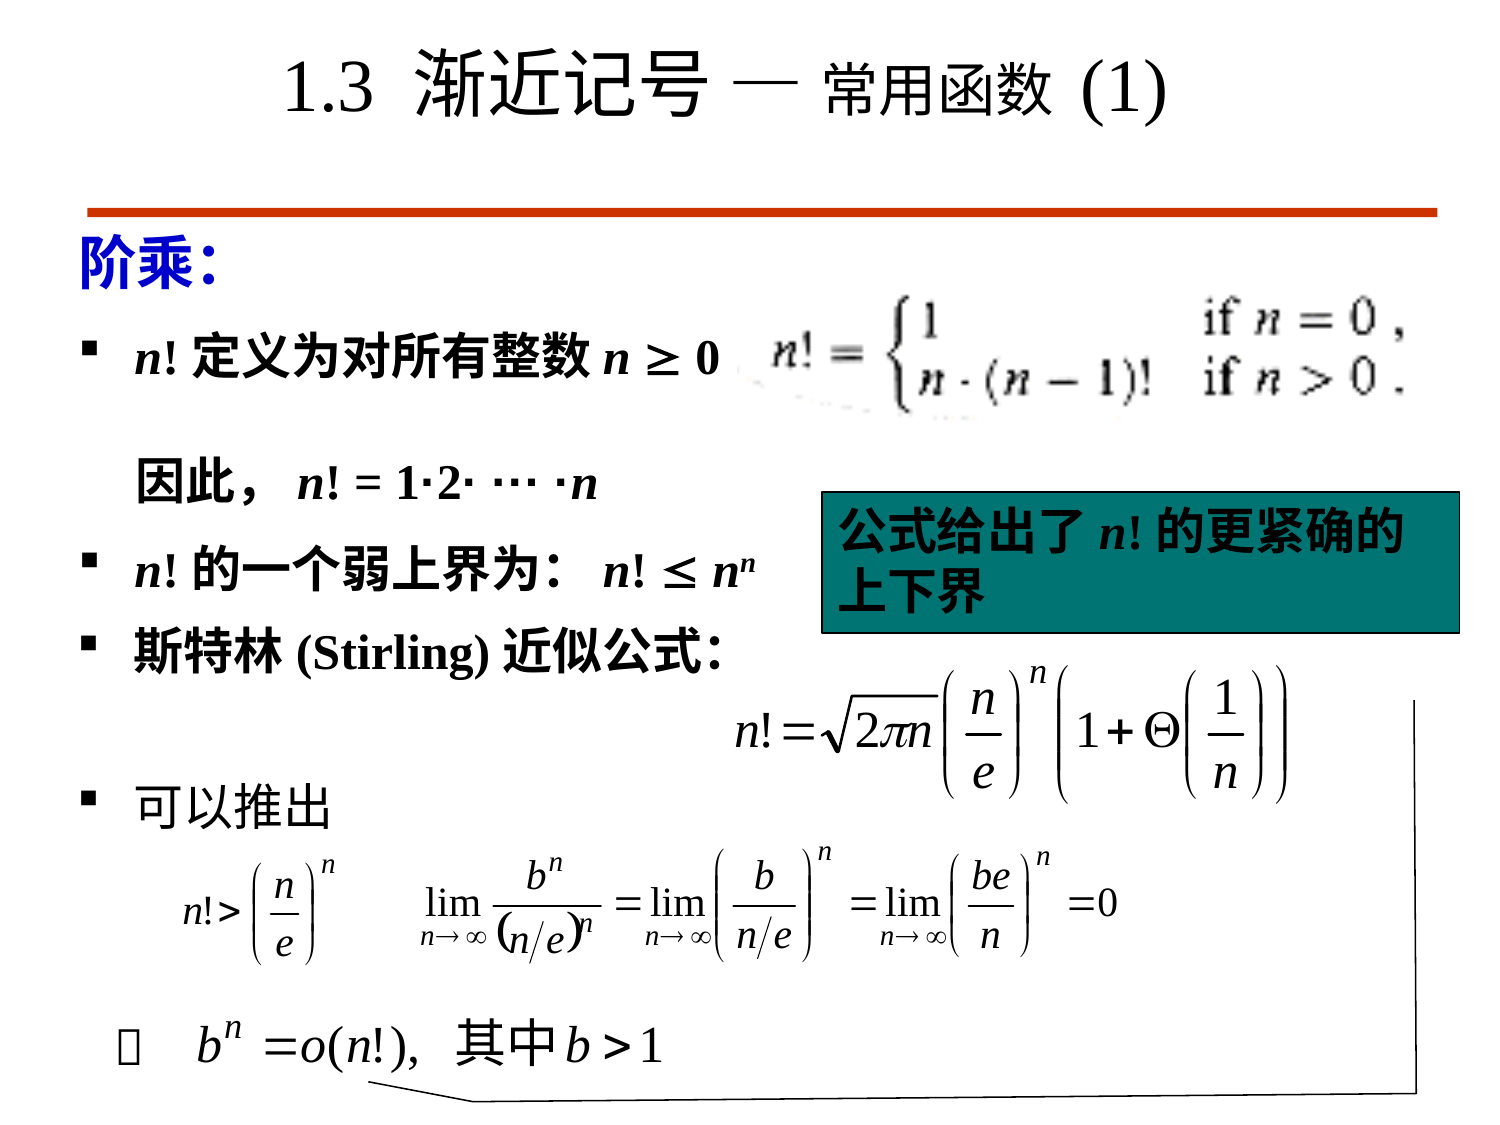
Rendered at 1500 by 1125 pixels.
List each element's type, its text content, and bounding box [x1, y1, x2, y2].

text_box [412, 828, 1126, 975]
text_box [724, 643, 1304, 816]
title 1.3 渐近记号 — 常用函数 (1) [87, 0, 1363, 163]
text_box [174, 840, 346, 975]
text_box 阶乘： n!定义为对所有整数n  0： 因此，n! = 1·2· ··· ·n n!的一个弱上界为：n!  nn [63, 226, 1442, 702]
picture [737, 265, 1478, 453]
text_box 公式给出了n!的更紧确的上下界 [822, 492, 1460, 634]
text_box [187, 999, 672, 1089]
list 斯特林(Stirling)近似公式： 可以推出  [62, 612, 1413, 1100]
